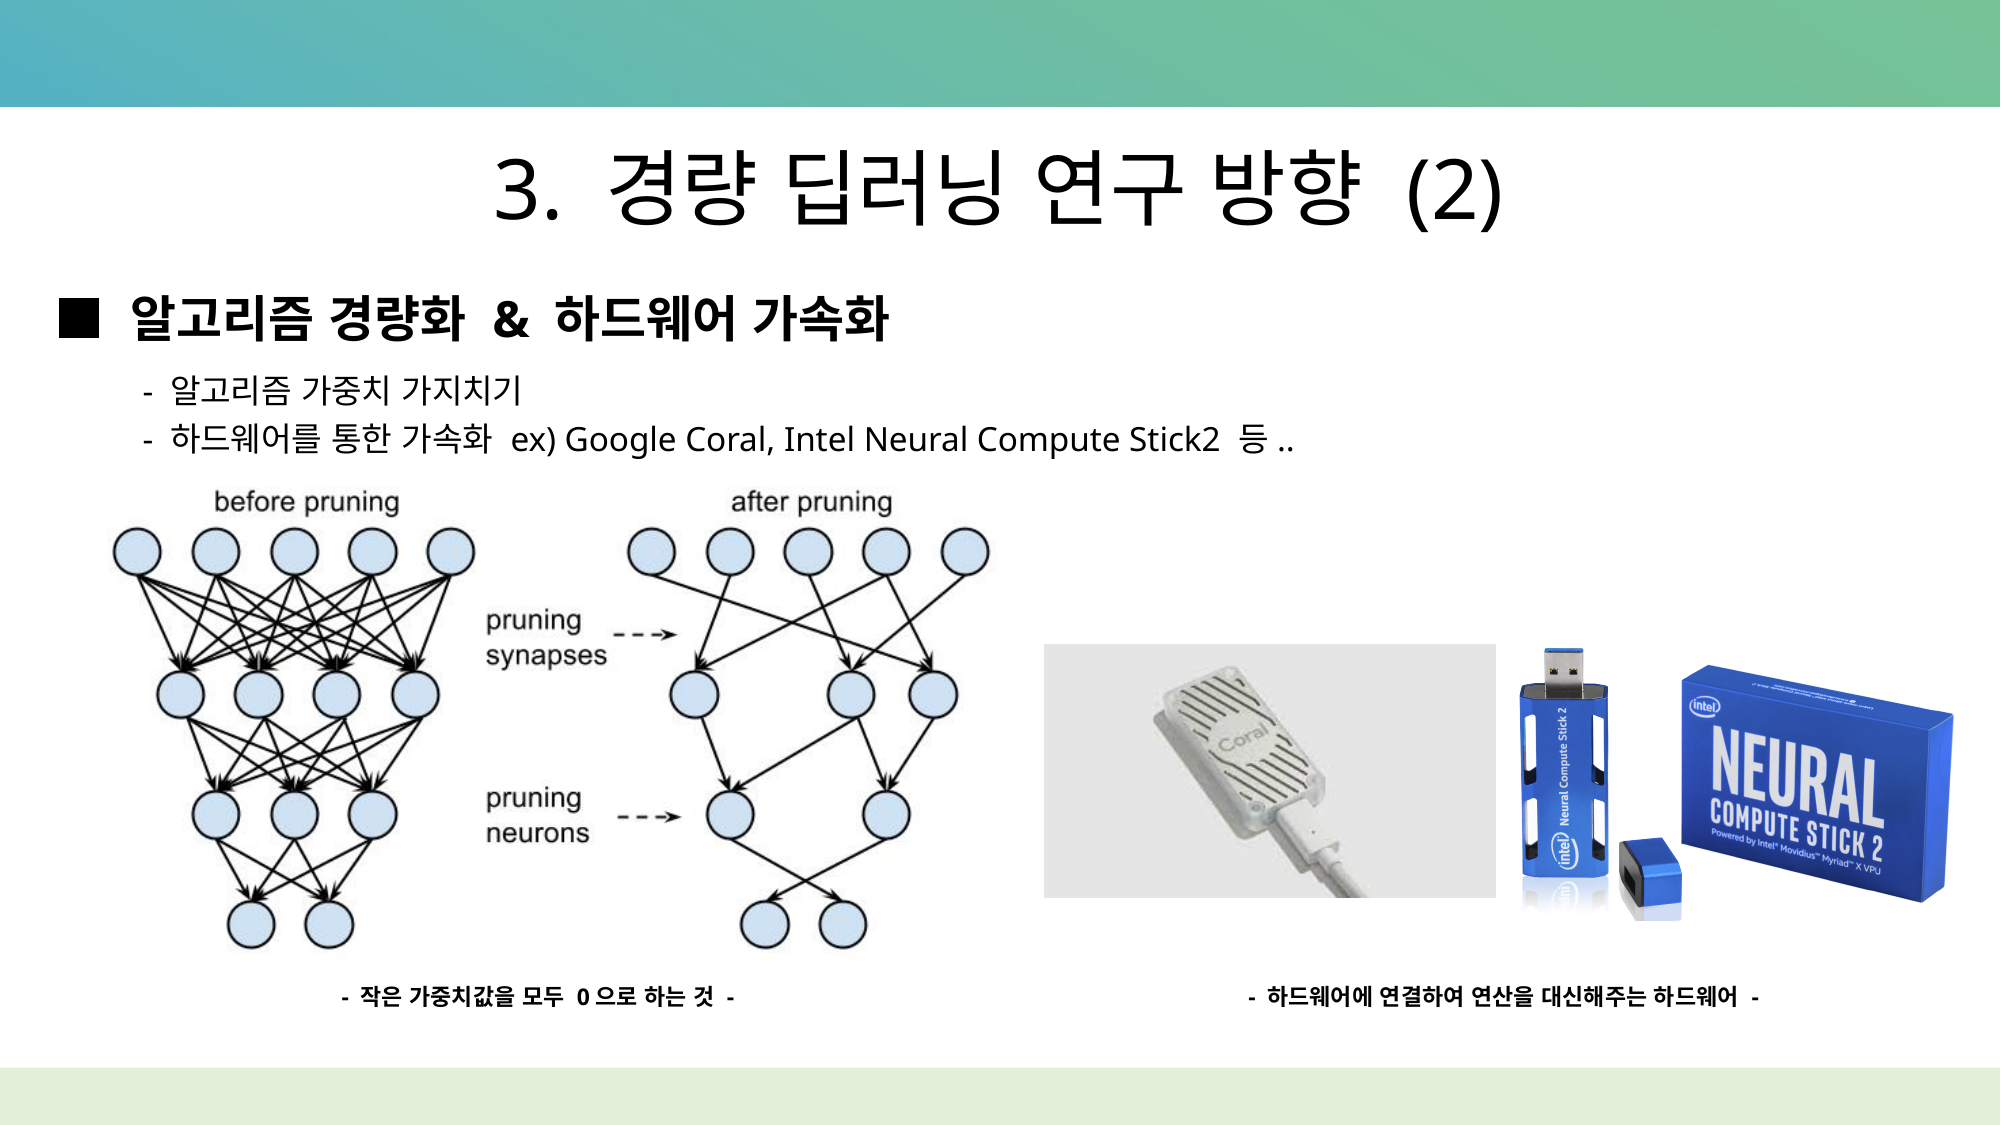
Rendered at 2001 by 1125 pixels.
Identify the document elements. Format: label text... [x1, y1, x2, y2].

text_box ■ 알고리즘 경량화 & 하드웨어 가속화 [39, 279, 1894, 355]
picture [1044, 644, 1496, 898]
text_box 3. 경량 딥러닝 연구 방향 (2) [127, 129, 1870, 257]
picture [1507, 642, 1961, 921]
text_box - 알고리즘 가중치 가지치기 - 하드웨어를 통한 가속화 ex) Google Coral, Intel Neural Compute Stick2 등.. [127, 354, 1961, 466]
picture [0, 0, 2000, 107]
picture [106, 486, 1000, 962]
text_box - 작은 가중치값을 모두 0으로 하는 것 - [326, 974, 781, 1017]
text_box - 하드웨어에 연결하여 연산을 대신해주는 하드웨어 - [1233, 974, 1870, 1017]
text_box [0, 1067, 2000, 1125]
